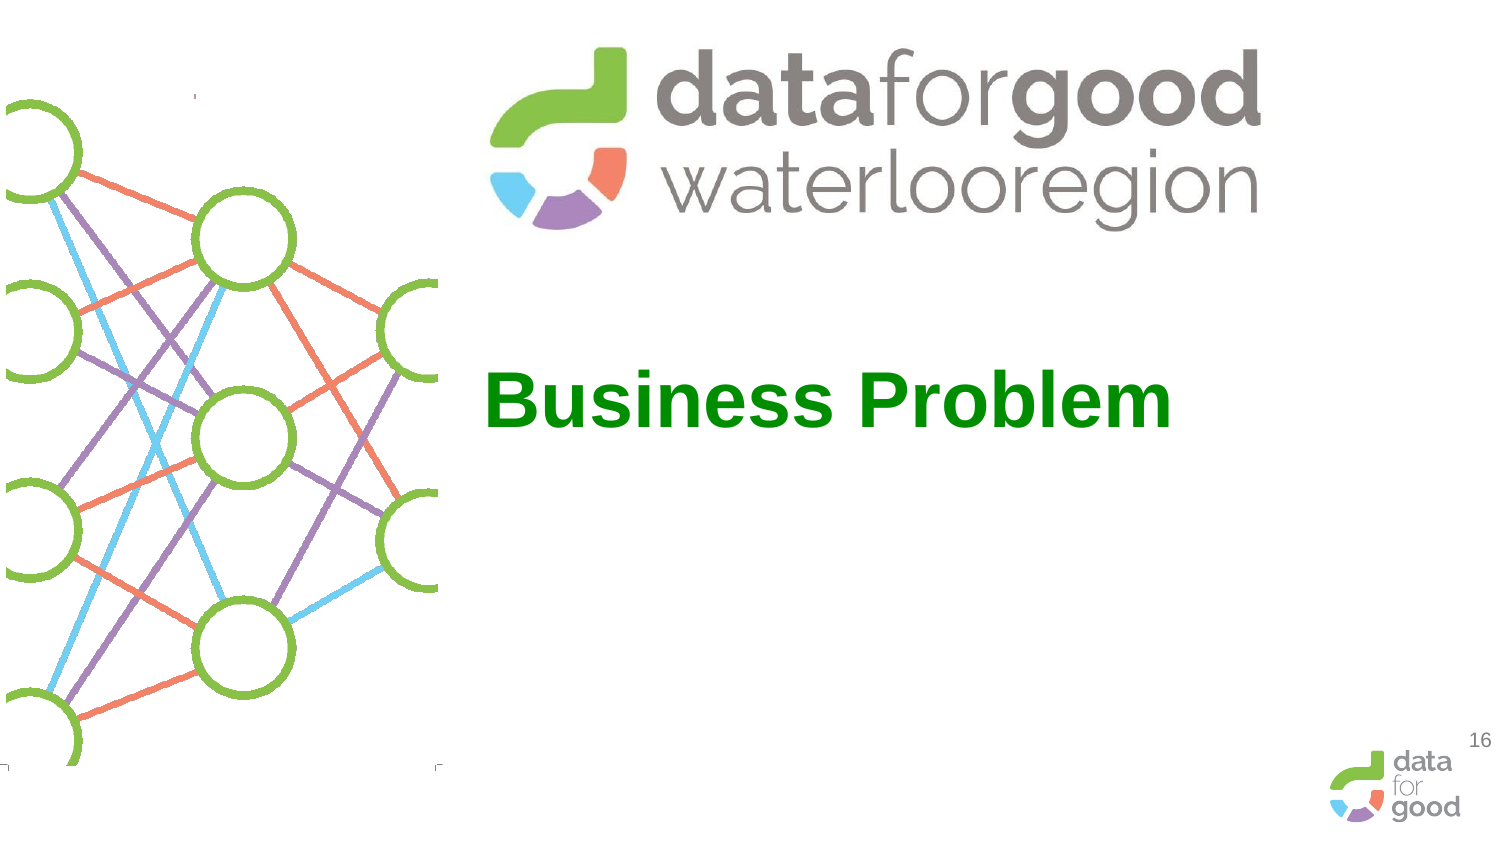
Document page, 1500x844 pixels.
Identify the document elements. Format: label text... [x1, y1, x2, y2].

picture [468, 31, 1289, 244]
text_box Business Problem [468, 340, 1361, 598]
picture [0, 94, 443, 771]
slide_number ‹#› [1416, 707, 1500, 772]
picture [1314, 706, 1476, 844]
